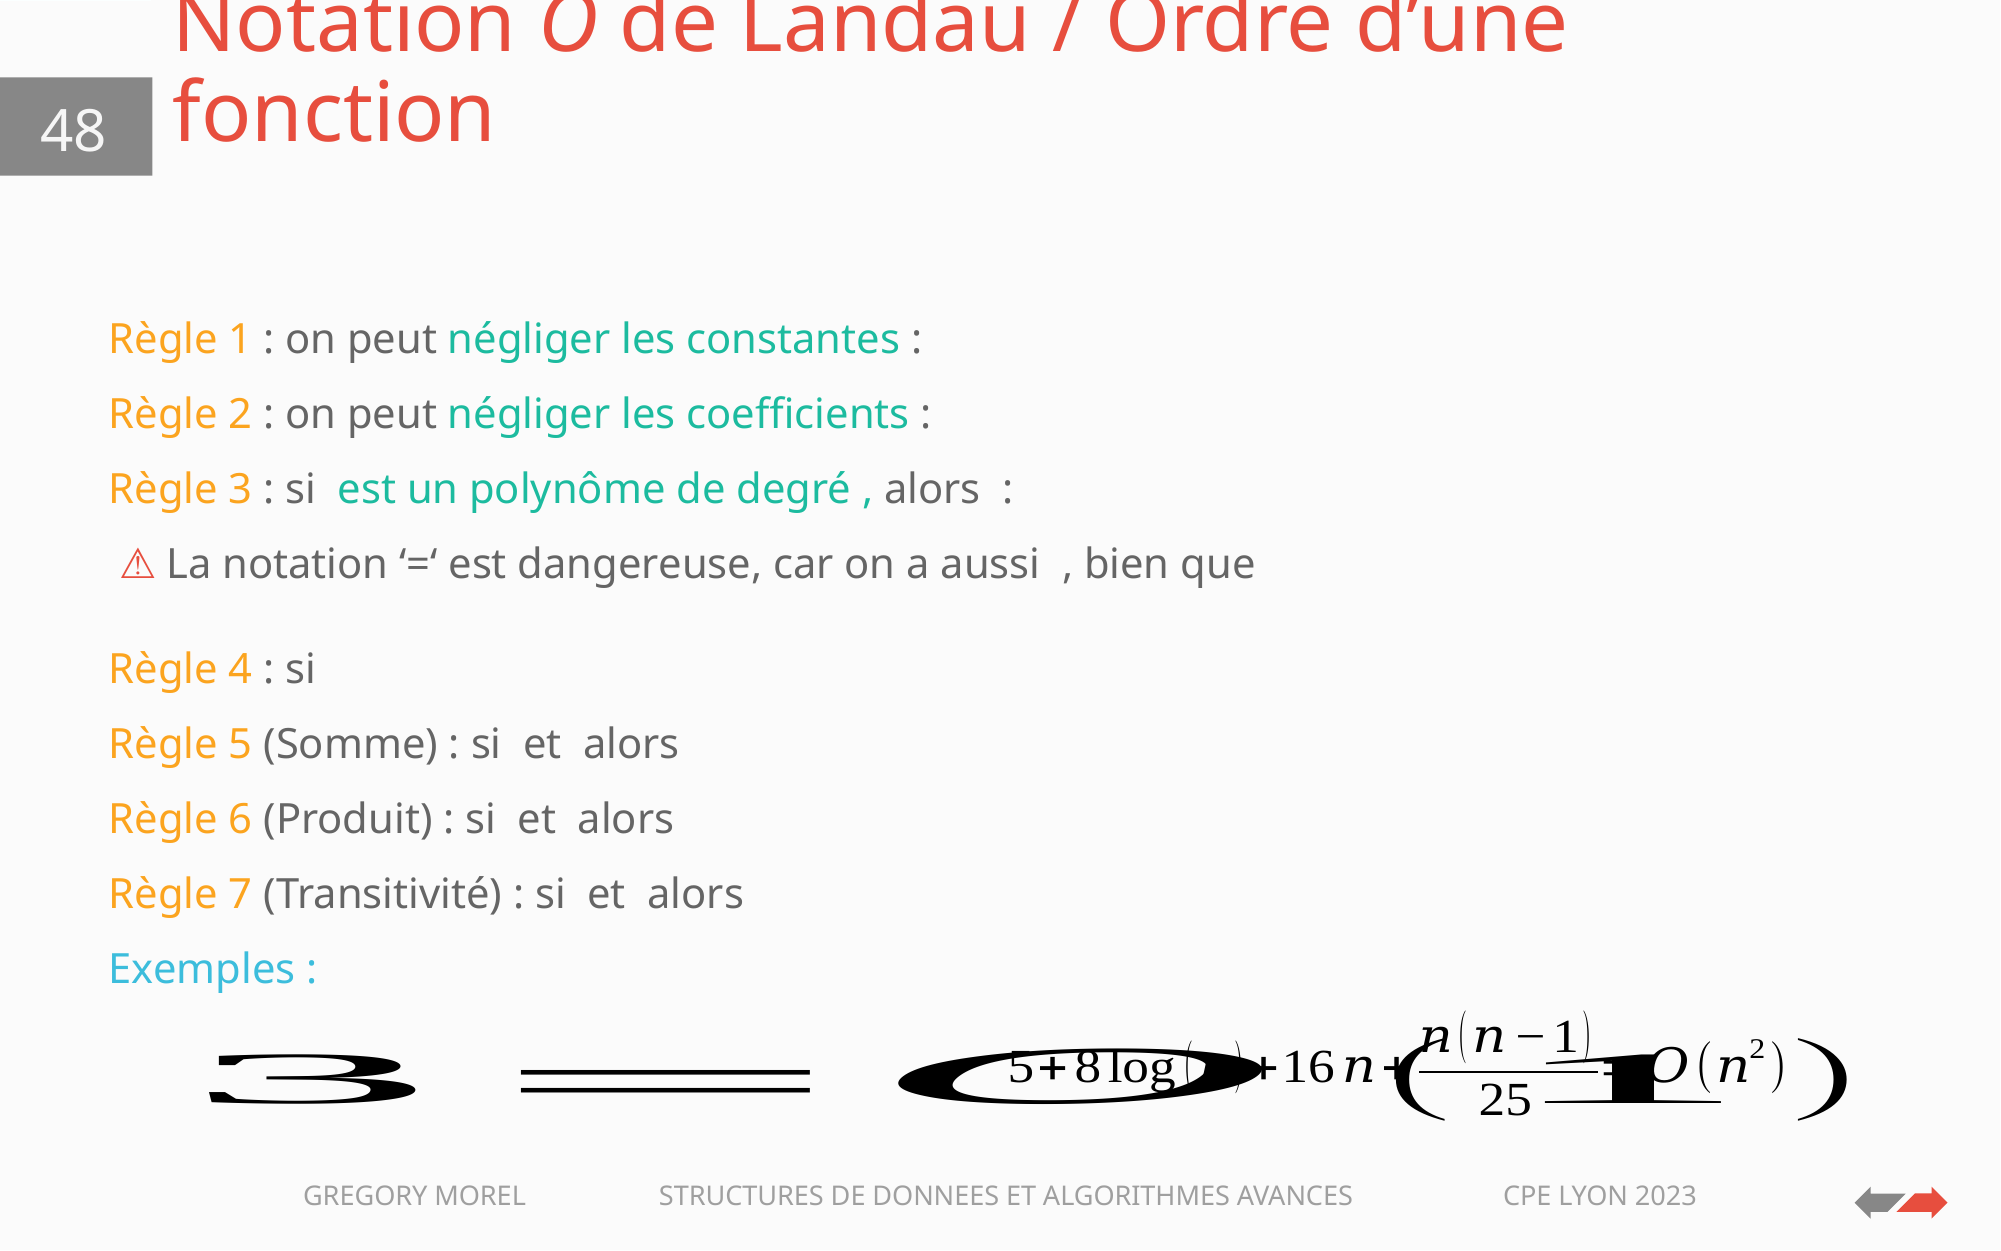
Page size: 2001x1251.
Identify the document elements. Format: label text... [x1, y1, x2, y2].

title Notation O de Landau / Ordre d’une fonction [158, 19, 1754, 168]
slide_number 48 [13, 85, 134, 162]
